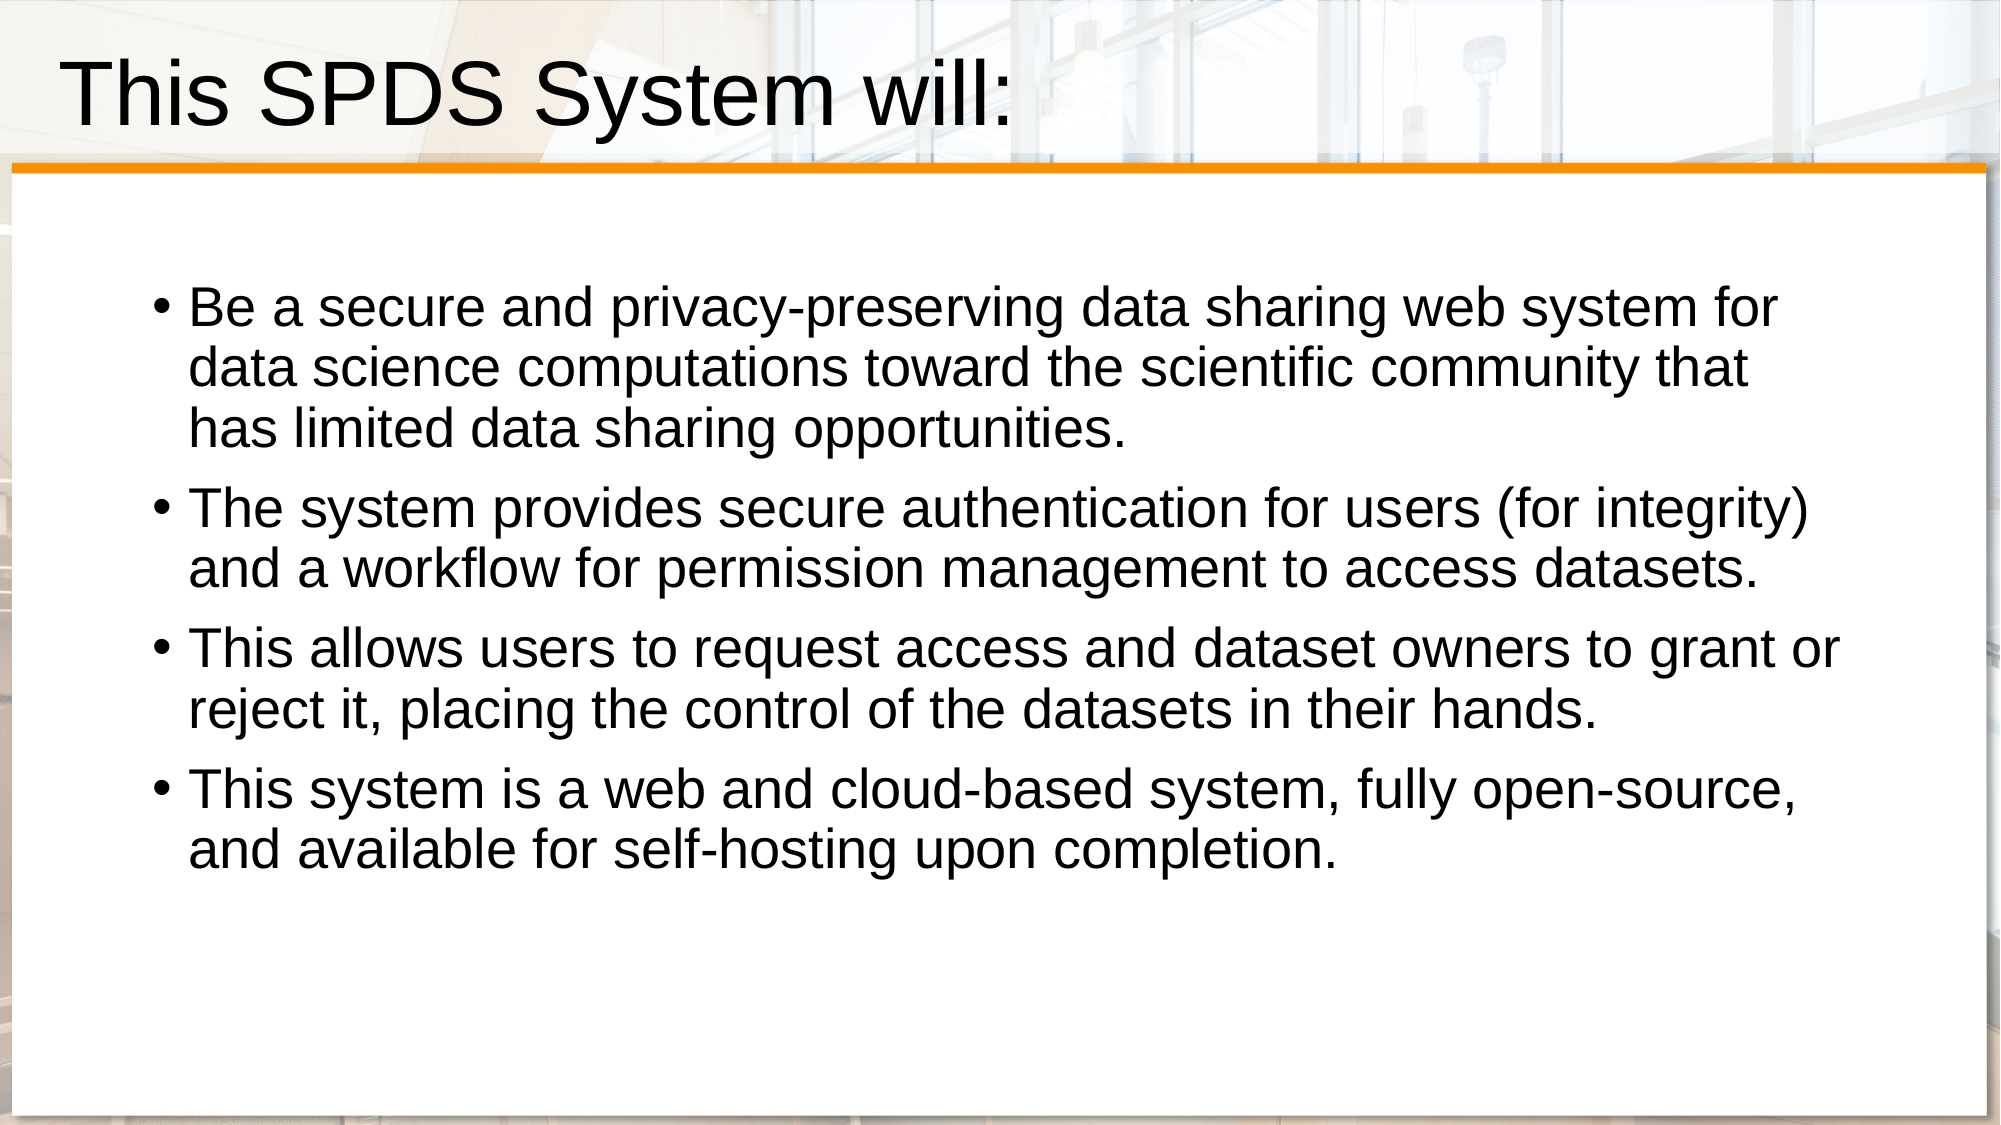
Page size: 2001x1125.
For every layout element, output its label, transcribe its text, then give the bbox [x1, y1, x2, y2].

title This SPDS System will: [43, 3, 1953, 188]
picture [0, 0, 2000, 1125]
list Be a secure and privacy-preserving data sharing web system for data science computations toward the scientific community that has limited data sharing opportunities. The system provides secure authentication for users (for integrity) and a workflow for permission management to access datasets. This allows users to request access and dataset owners to grant or reject it, placing the control of the datasets in their hands. This system is a web and cloud-based system, fully open-source, and available for self-hosting upon completion. [137, 270, 1863, 985]
